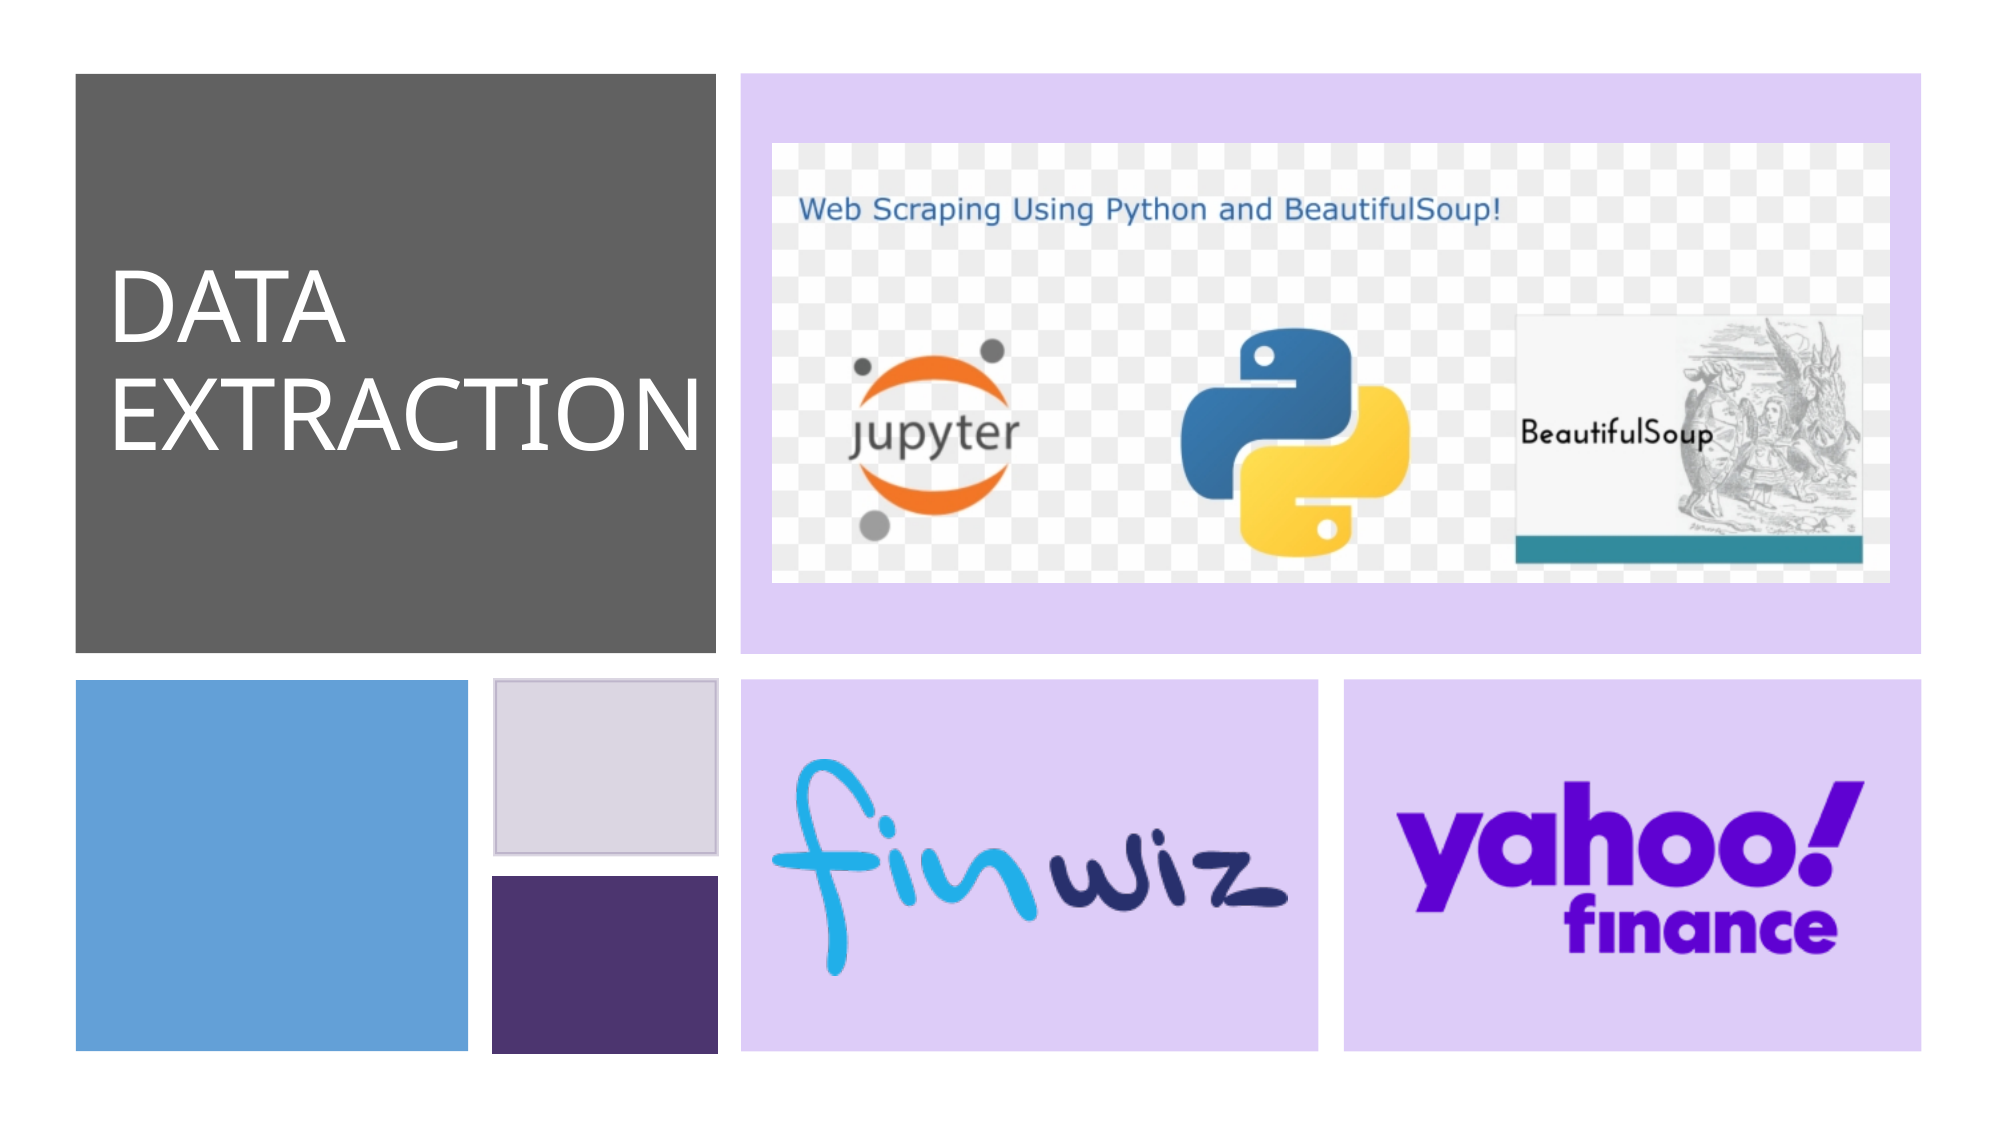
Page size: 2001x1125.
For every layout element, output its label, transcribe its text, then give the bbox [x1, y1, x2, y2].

picture [772, 143, 1890, 583]
text_box [1343, 678, 1922, 1052]
text_box [494, 679, 718, 855]
picture [772, 759, 1288, 976]
text_box [75, 73, 717, 654]
text_box [740, 72, 1922, 655]
text_box [740, 678, 1319, 1052]
text_box [75, 679, 469, 1052]
picture [1375, 771, 1890, 965]
title DATA EXTRACTION [91, 145, 732, 583]
text_box [493, 877, 717, 1053]
